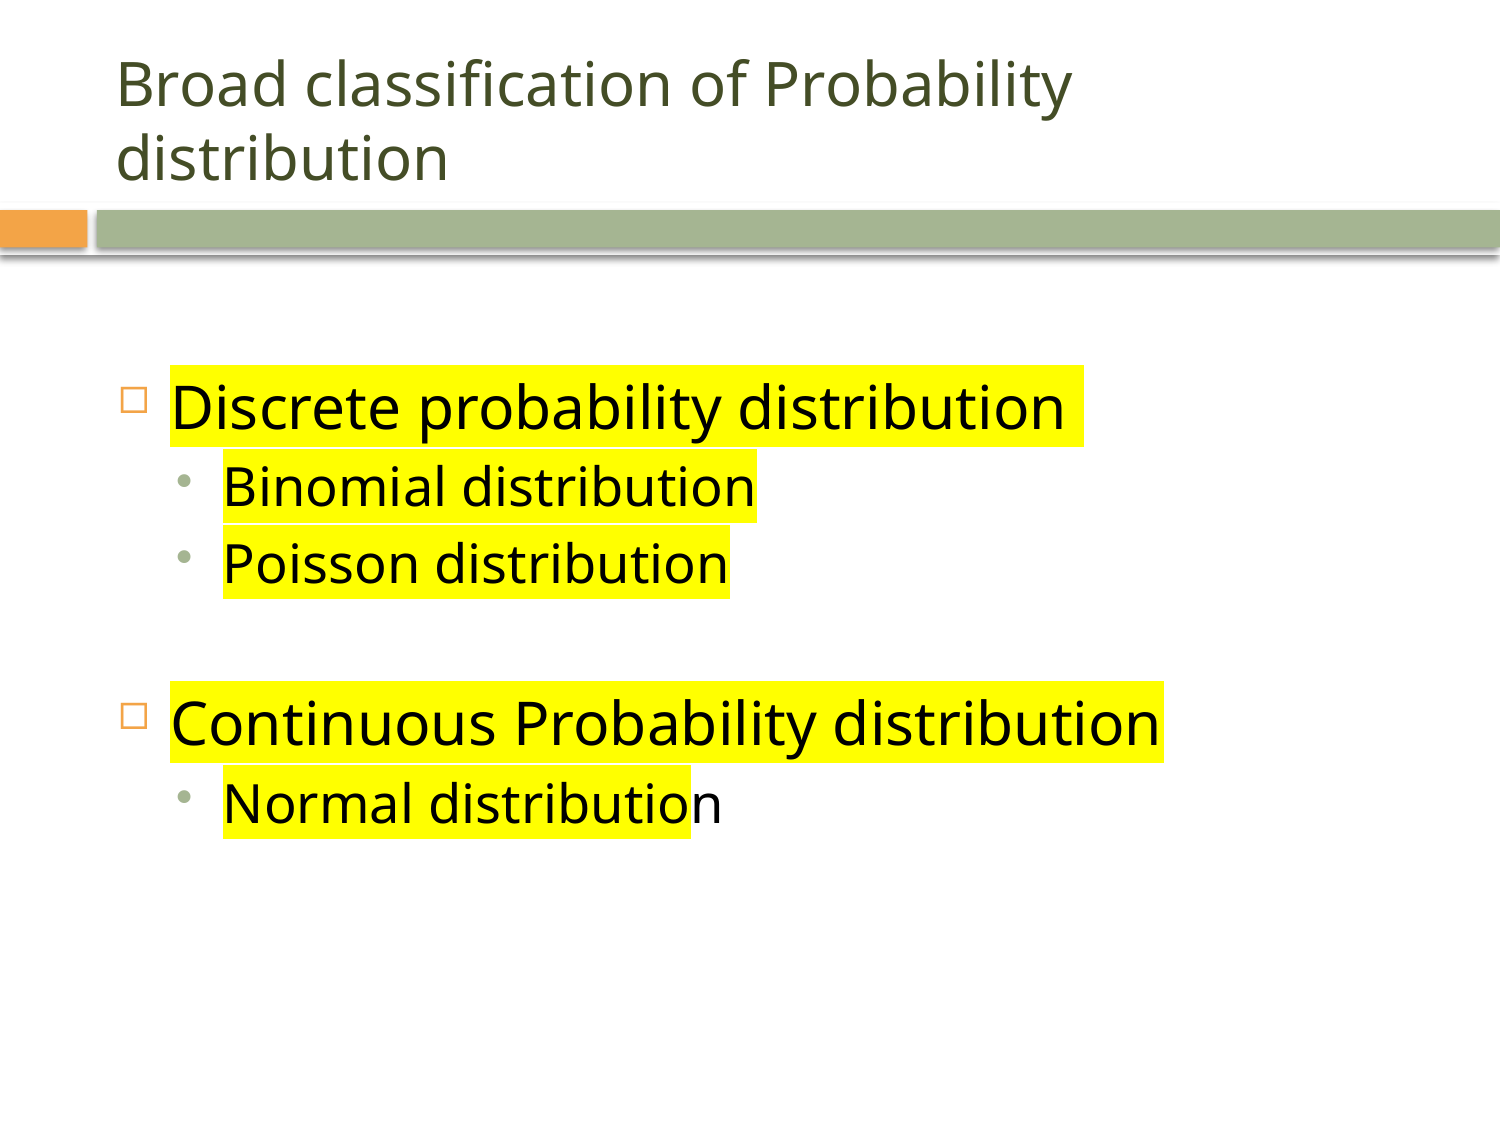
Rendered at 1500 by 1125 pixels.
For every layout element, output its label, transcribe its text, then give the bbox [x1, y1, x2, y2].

list Discrete probability distribution Binomial distribution Poisson distribution Continuous Probability distribution Normal distribution [103, 361, 1397, 897]
title Broad classification of Probability distribution [100, 37, 1438, 200]
